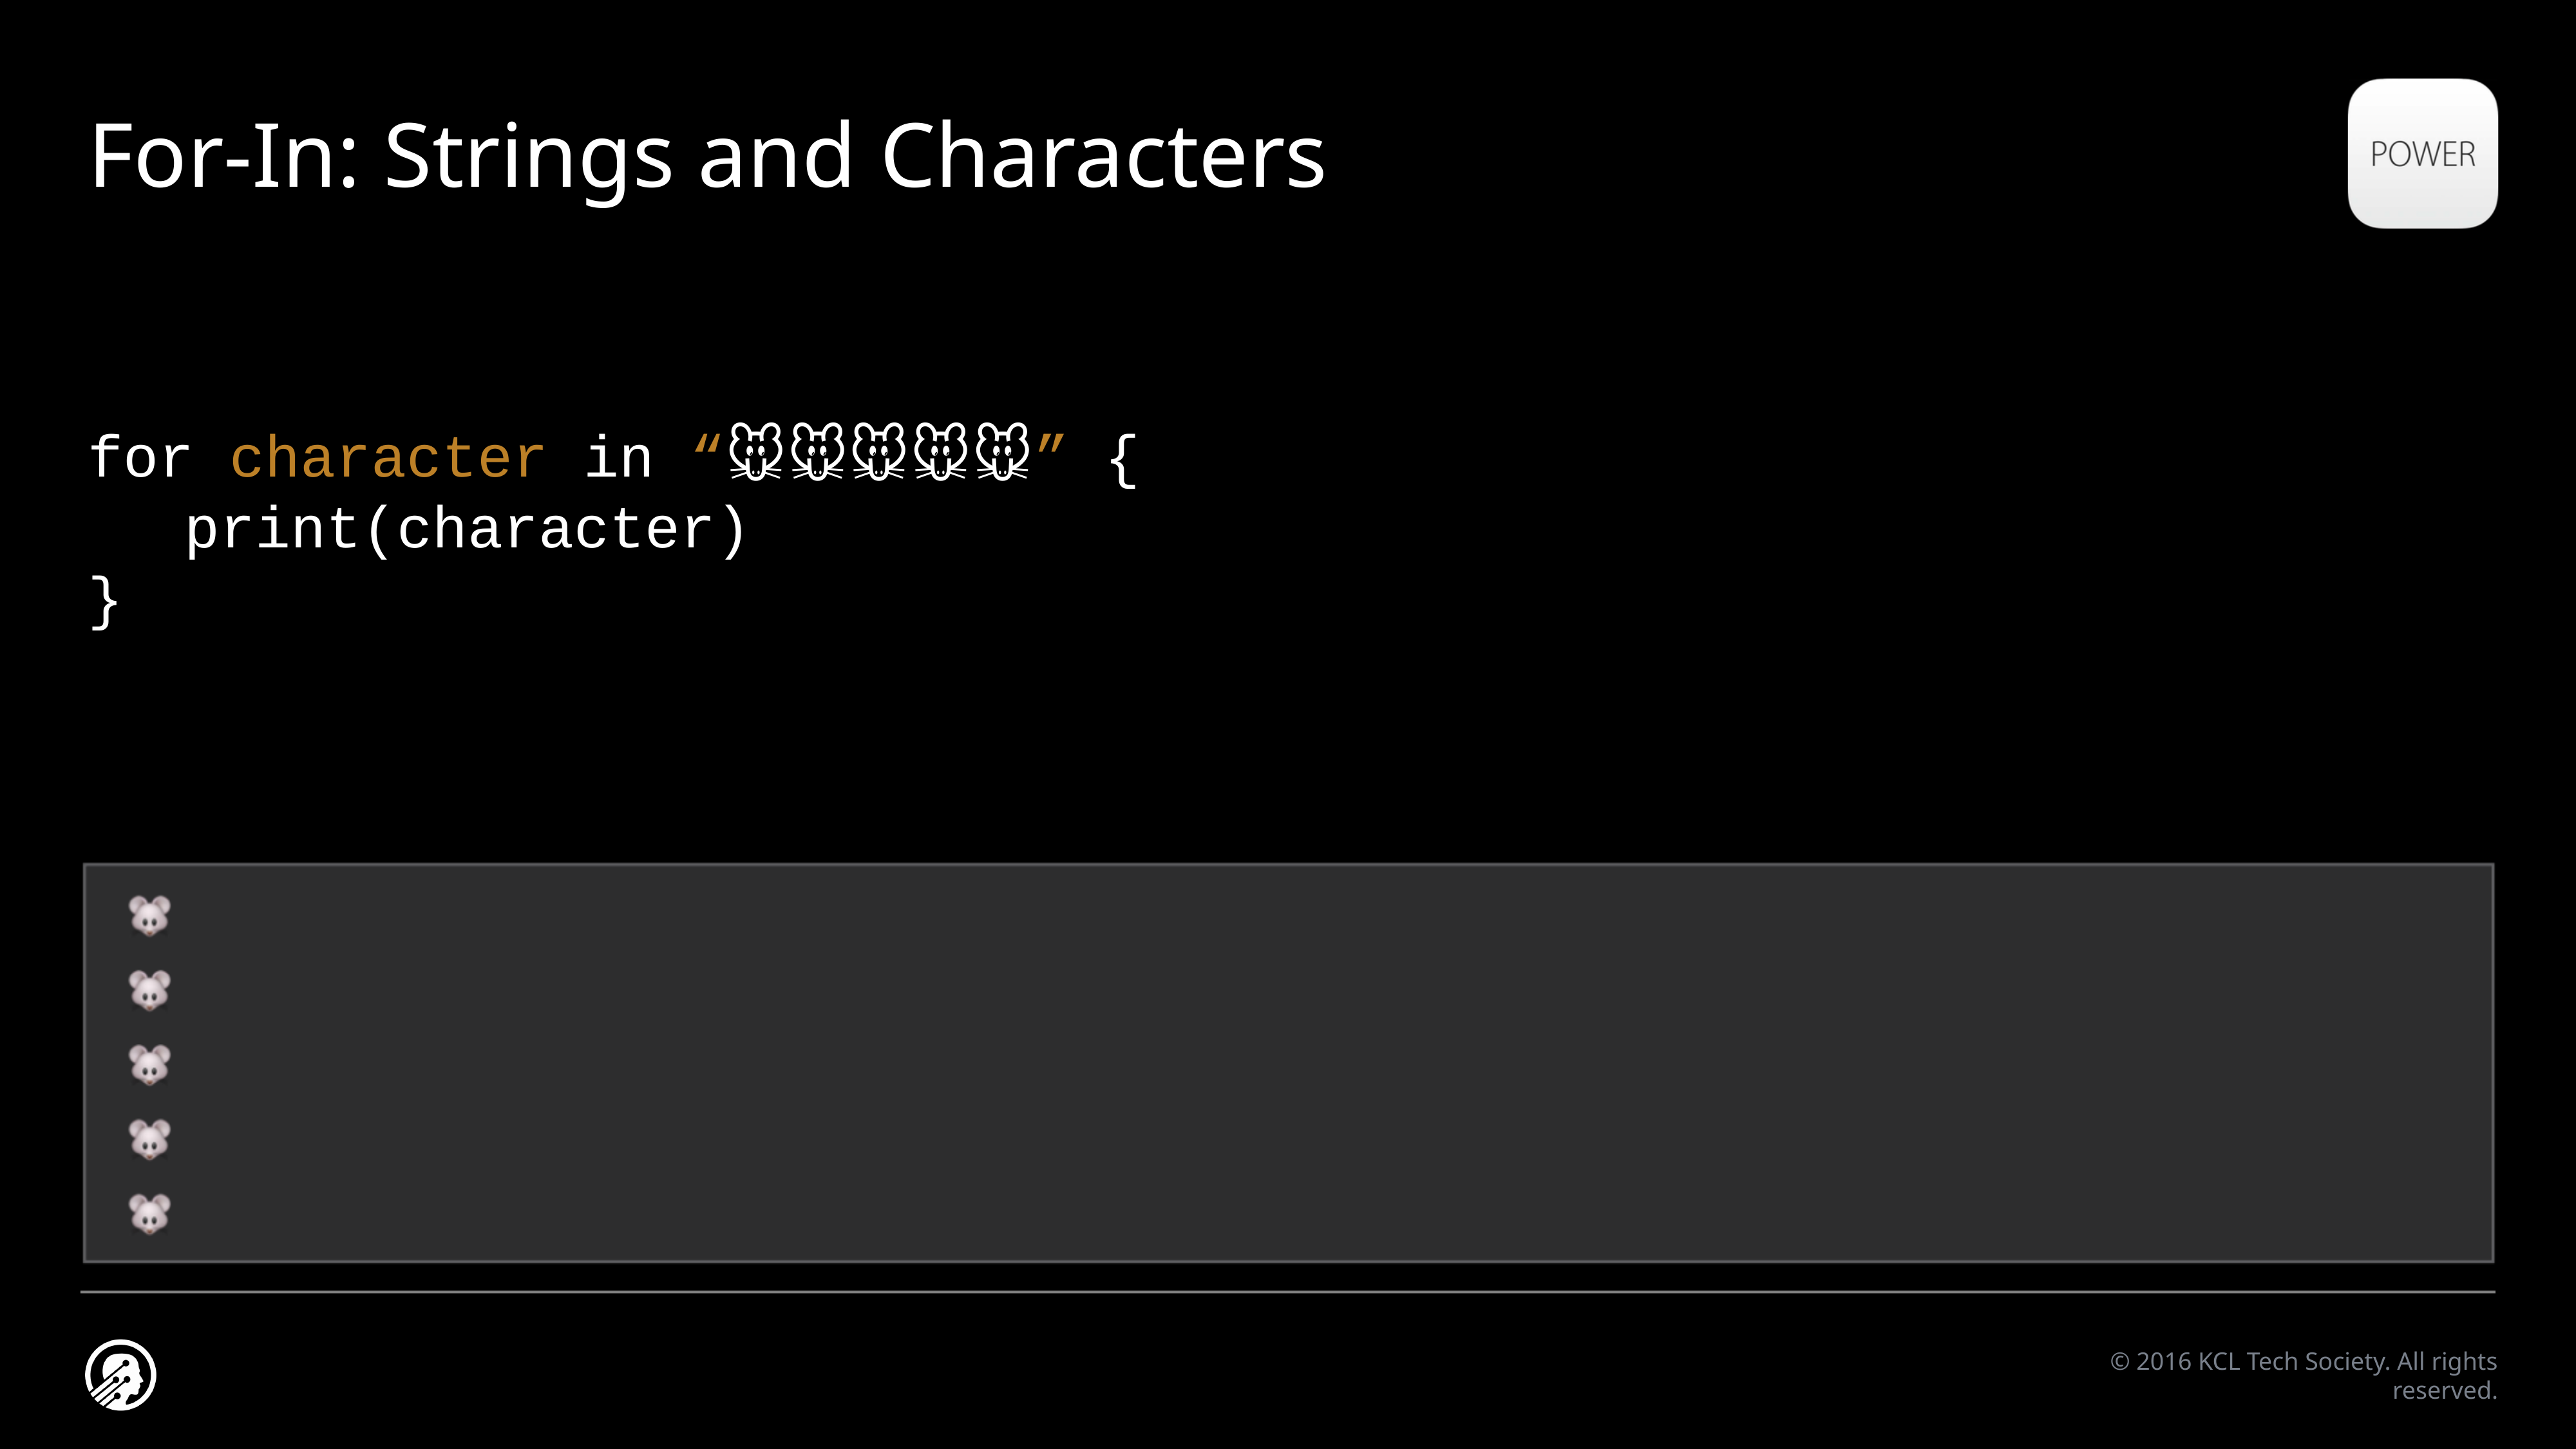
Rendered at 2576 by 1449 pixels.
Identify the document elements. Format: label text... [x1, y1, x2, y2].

text_box © 2016 KCL Tech Society. All rights reserved. [2035, 1338, 2506, 1412]
picture [2334, 66, 2514, 237]
text_box for character in “🐭🐭🐭🐭🐭” { print(character) } [80, 410, 1679, 638]
title For-In: Strings and Characters [80, 80, 1636, 213]
picture [80, 1334, 160, 1416]
picture [80, 861, 2496, 1265]
